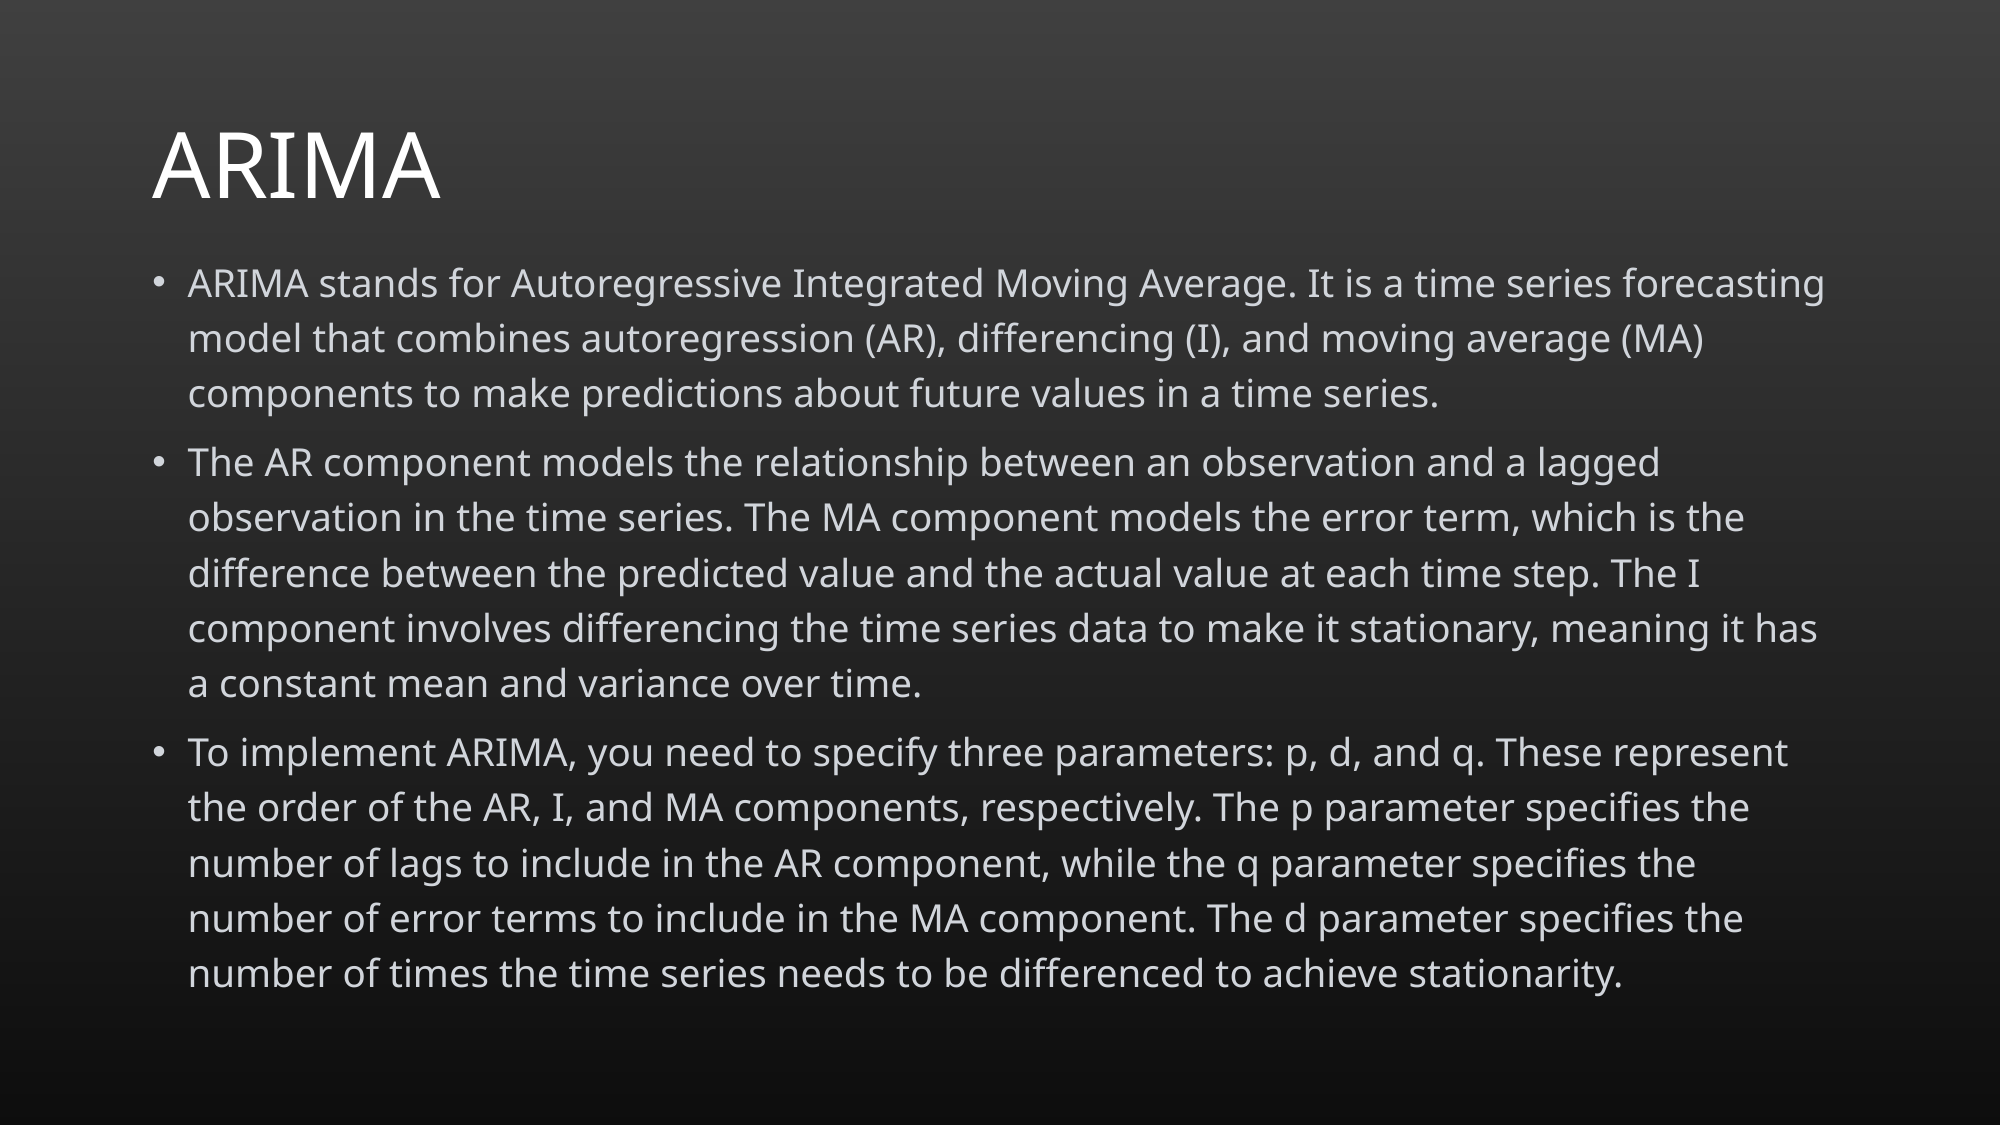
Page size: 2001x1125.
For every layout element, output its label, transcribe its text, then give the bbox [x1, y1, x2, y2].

list ARIMA stands for Autoregressive Integrated Moving Average. It is a time series forecasting model that combines autoregression (AR), differencing (I), and moving average (MA) components to make predictions about future values in a time series. The AR component models the relationship between an observation and a lagged observation in the time series. The MA component models the error term, which is the difference between the predicted value and the actual value at each time step. The I component involves differencing the time series data to make it stationary, meaning it has a constant mean and variance over time. To implement ARIMA, you need to specify three parameters: p, d, and q. These represent the order of the AR, I, and MA components, respectively. The p parameter specifies the number of lags to include in the AR component, while the q parameter specifies the number of error terms to include in the MA component. The d parameter specifies the number of times the time series needs to be differenced to achieve stationarity. [137, 241, 1863, 1014]
title ARIMA [137, 59, 1863, 241]
